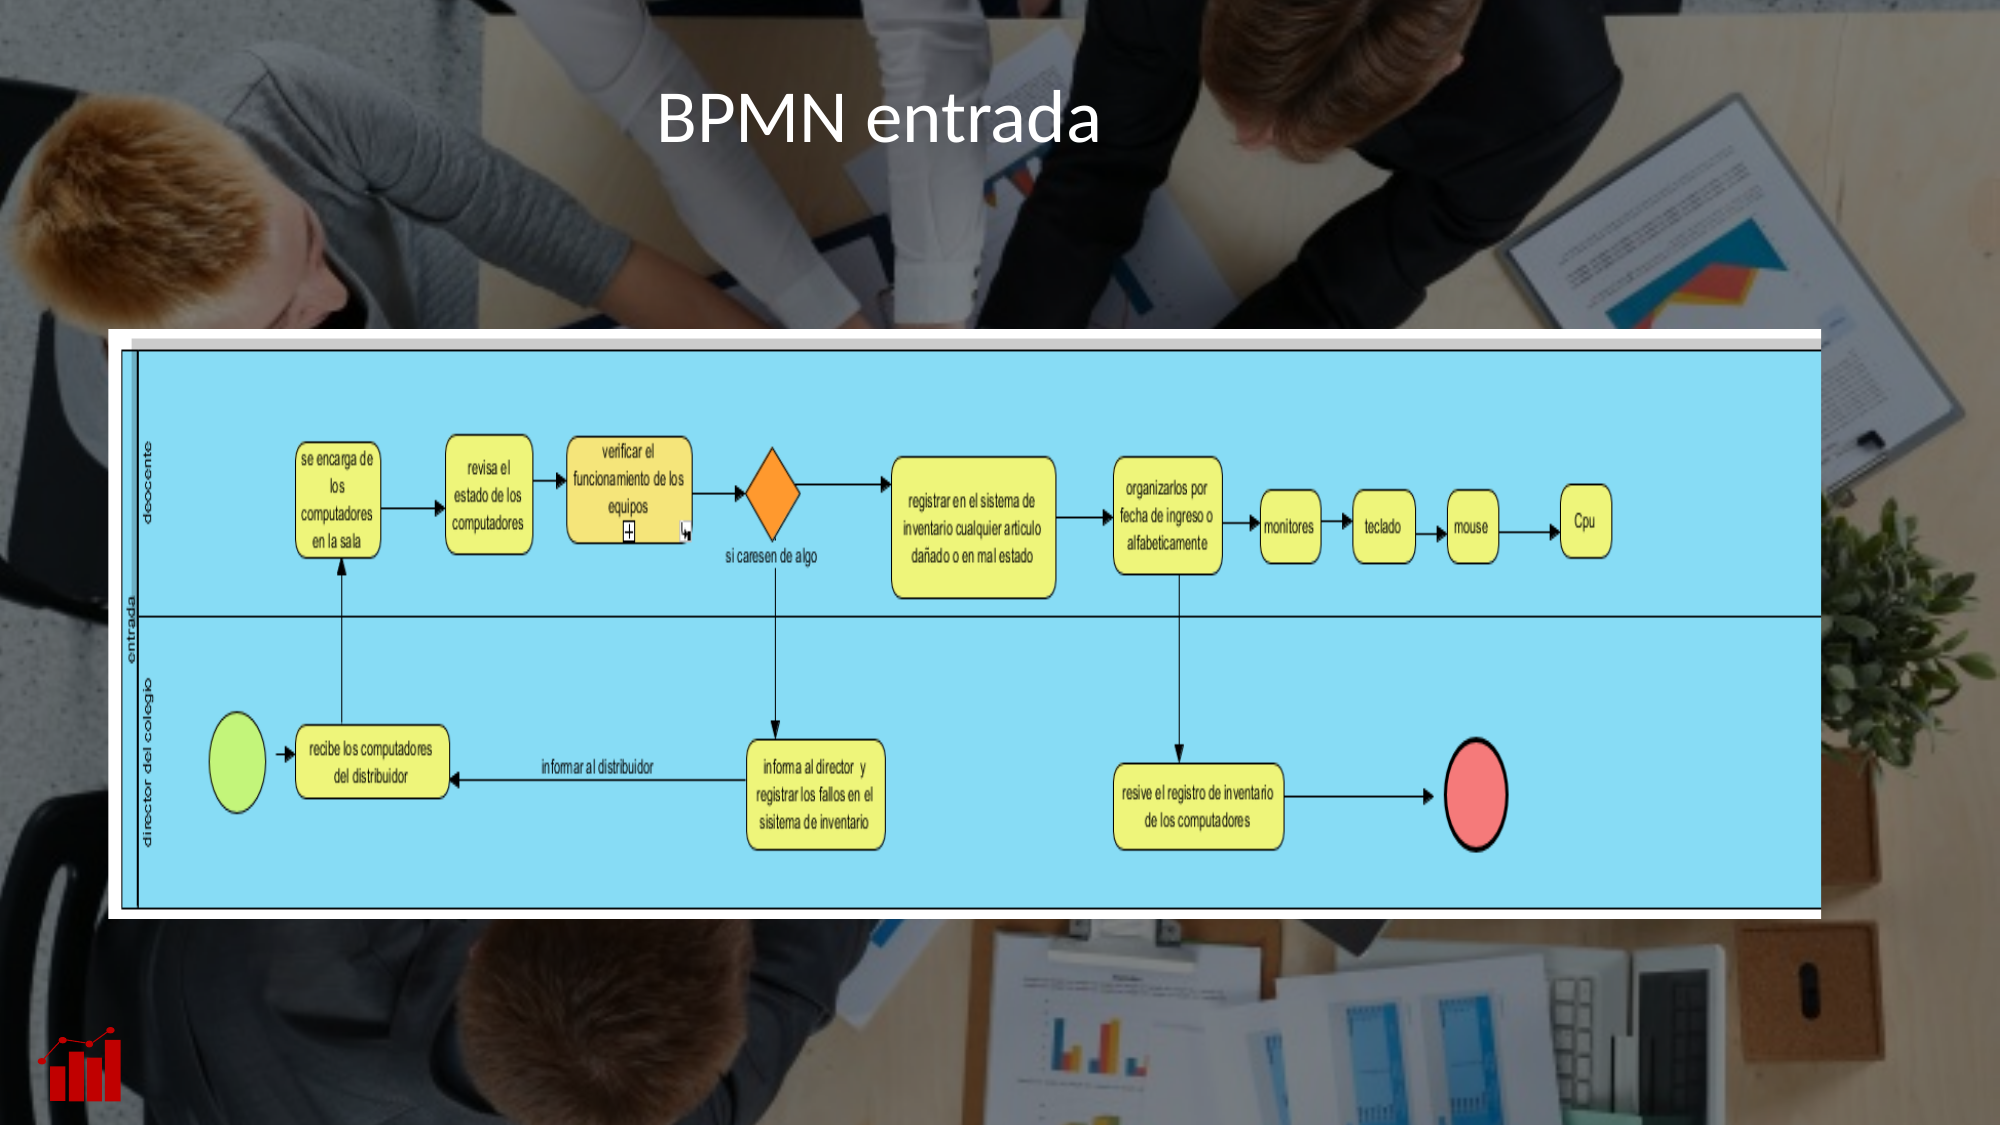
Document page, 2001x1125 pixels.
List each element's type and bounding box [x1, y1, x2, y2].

picture [108, 329, 1821, 919]
text_box [37, 1027, 121, 1102]
list [0, 0, 2000, 1125]
